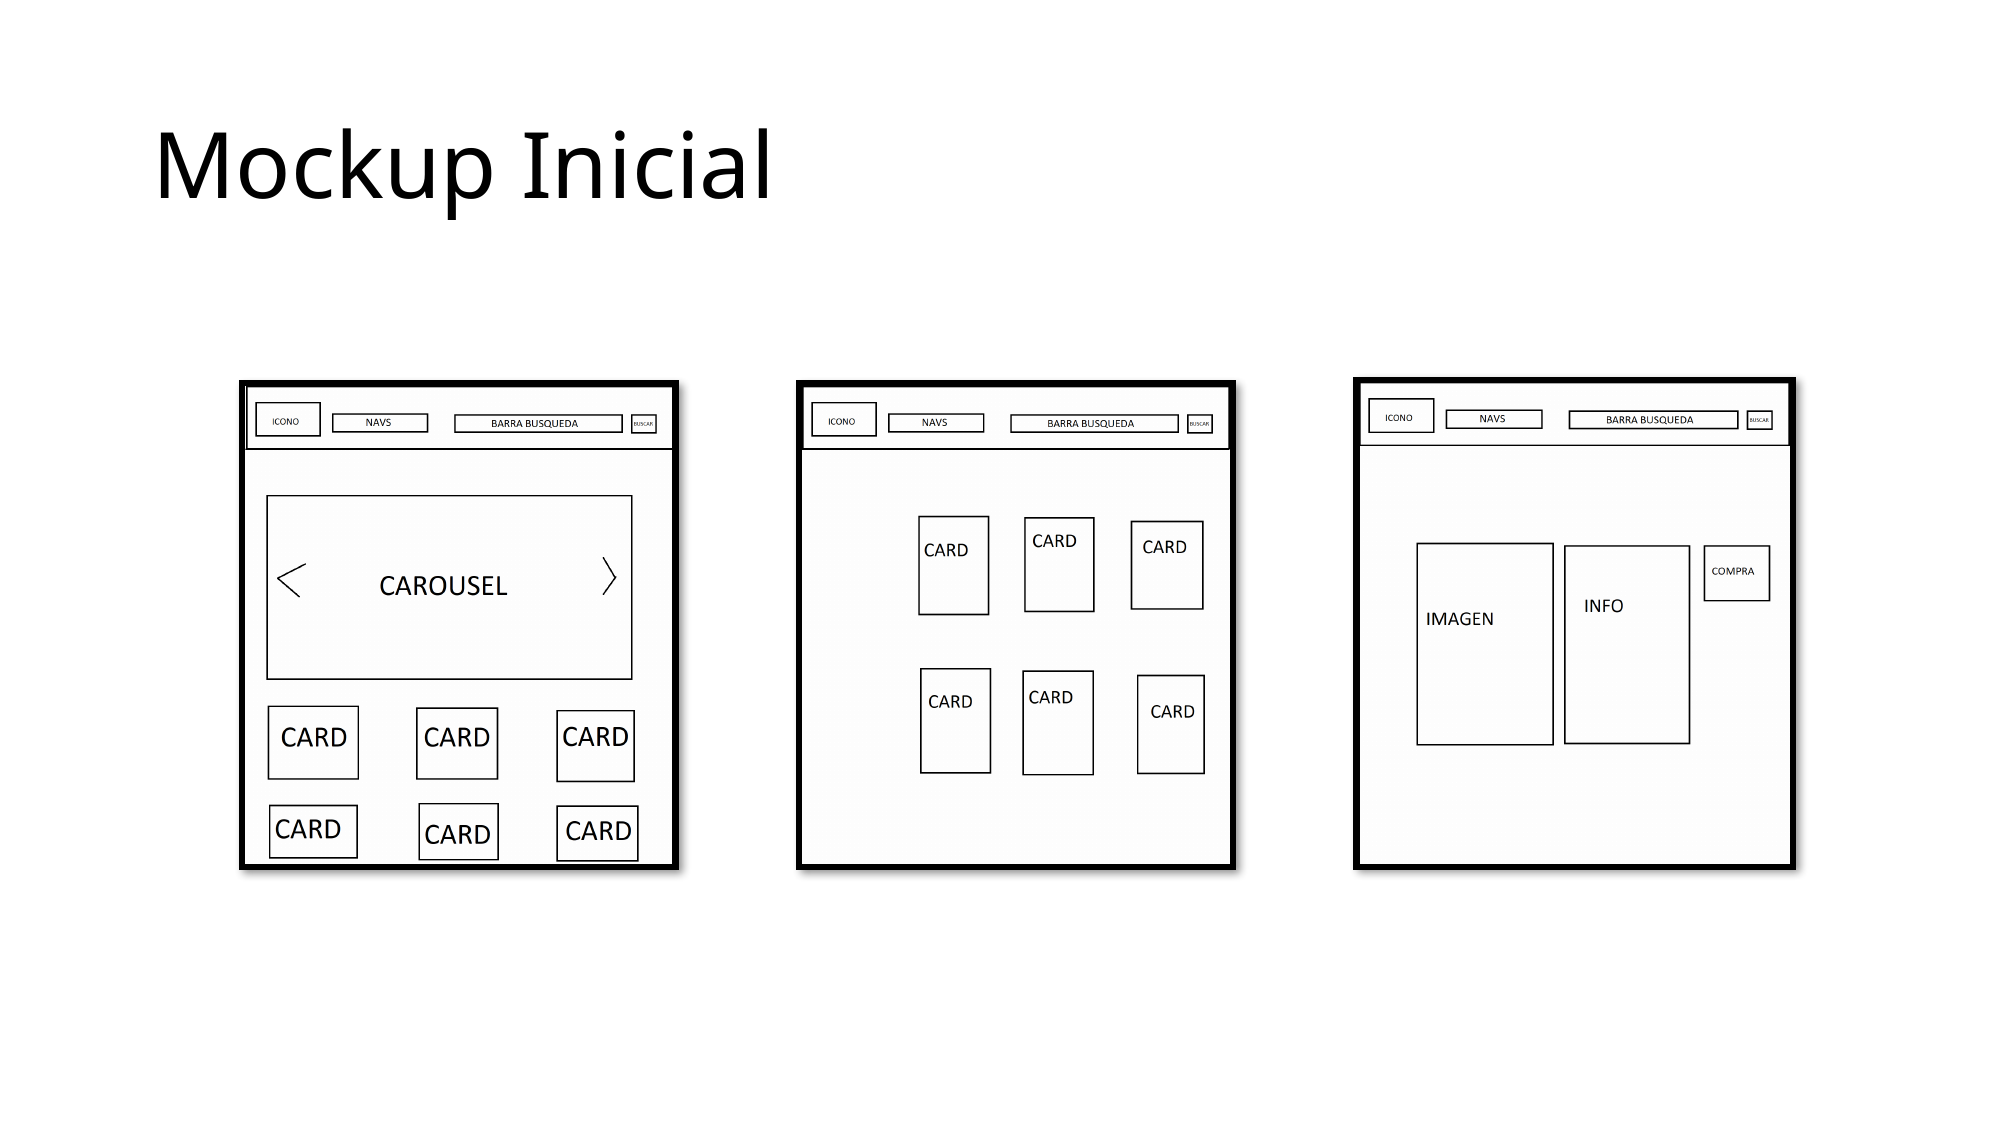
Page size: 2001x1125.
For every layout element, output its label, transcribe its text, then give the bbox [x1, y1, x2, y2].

picture [244, 386, 673, 864]
picture [802, 386, 1230, 864]
title Mockup Inicial [137, 59, 1863, 278]
picture [1359, 382, 1790, 864]
